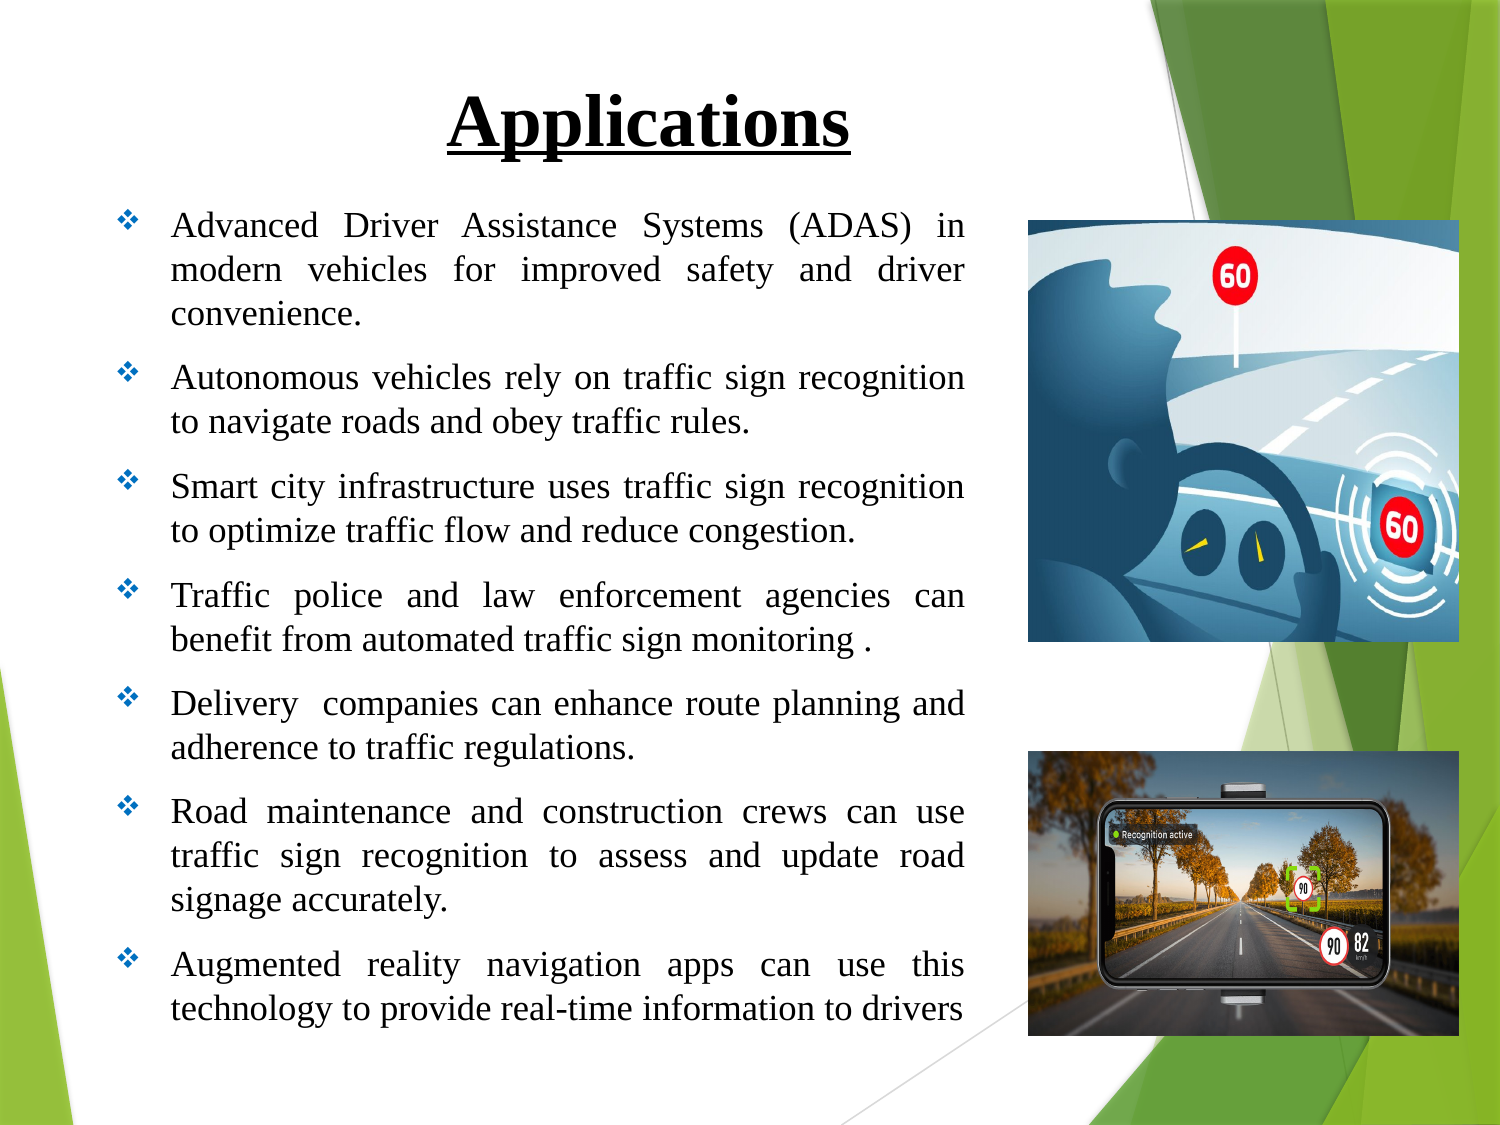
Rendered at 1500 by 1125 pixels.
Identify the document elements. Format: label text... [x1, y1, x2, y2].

title Applications [431, 63, 942, 175]
list Advanced Driver Assistance Systems (ADAS) in modern vehicles for improved safety and driver convenience. Autonomous vehicles rely on traffic sign recognition to navigate roads and obey traffic rules. Smart city infrastructure uses traffic sign recognition to optimize traffic flow and reduce congestion. Traffic police and law enforcement agencies can benefit from automated traffic sign monitoring . Delivery companies can enhance route planning and adherence to traffic regulations. Road maintenance and construction crews can use traffic sign recognition to assess and update road signage accurately. Augmented reality navigation apps can use this technology to provide real-time information to drivers [99, 193, 981, 1076]
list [1028, 220, 1459, 643]
picture [1028, 750, 1459, 1036]
